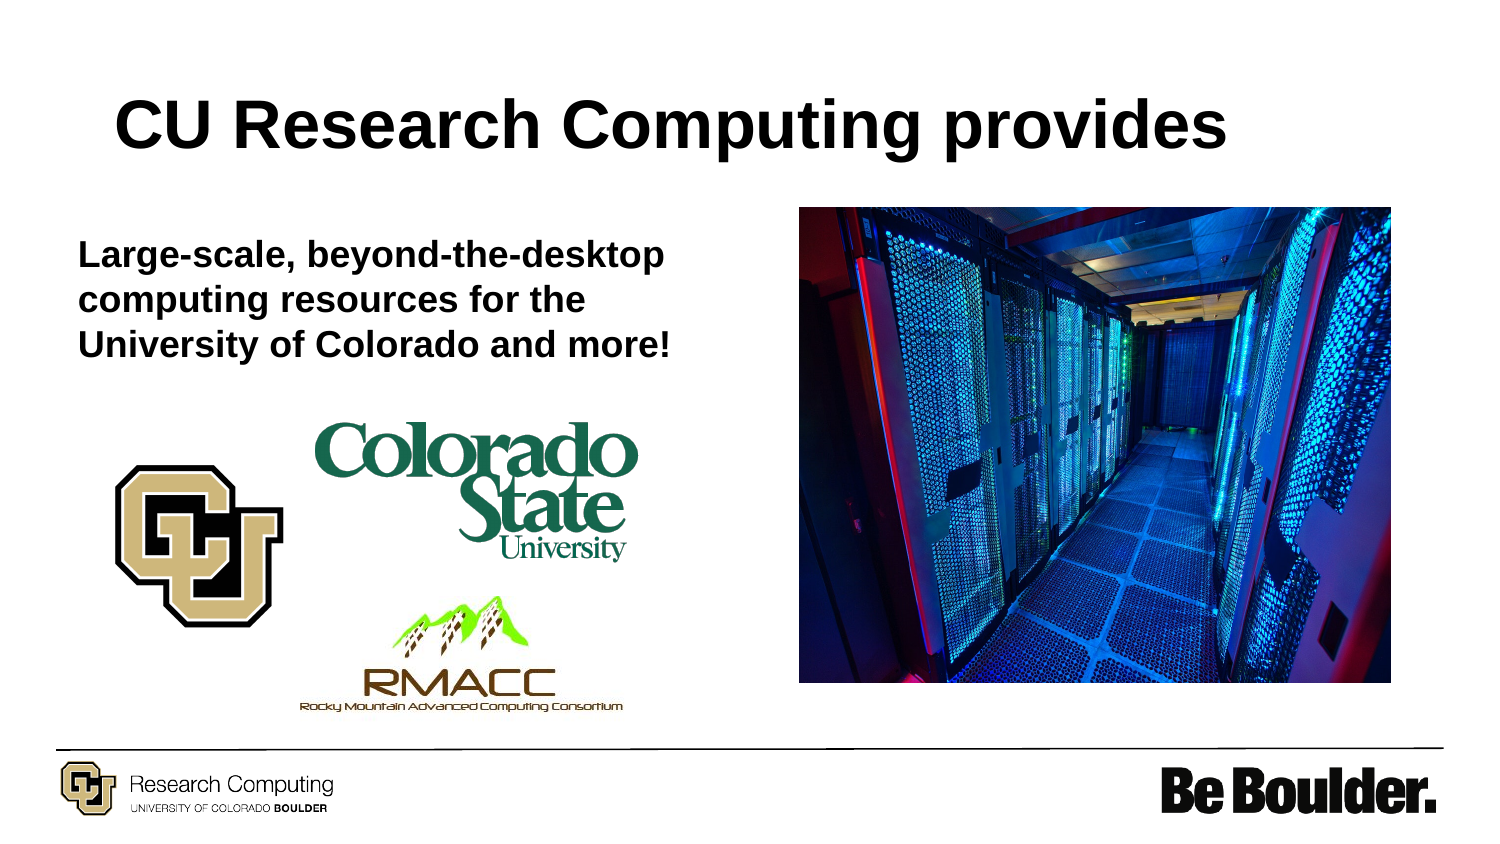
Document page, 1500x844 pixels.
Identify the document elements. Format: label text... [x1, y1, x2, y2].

picture [1294, 236, 1303, 251]
picture [1285, 278, 1291, 285]
picture [1143, 761, 1454, 816]
title CU Research Computing provides [103, 44, 1397, 208]
picture [799, 207, 1391, 684]
picture [300, 596, 633, 728]
picture [312, 421, 640, 564]
picture [60, 761, 333, 816]
picture [113, 464, 284, 629]
list Large-scale, beyond-the-desktop computing resources for the University of Colorado and more! [66, 224, 705, 450]
picture [1302, 224, 1310, 237]
